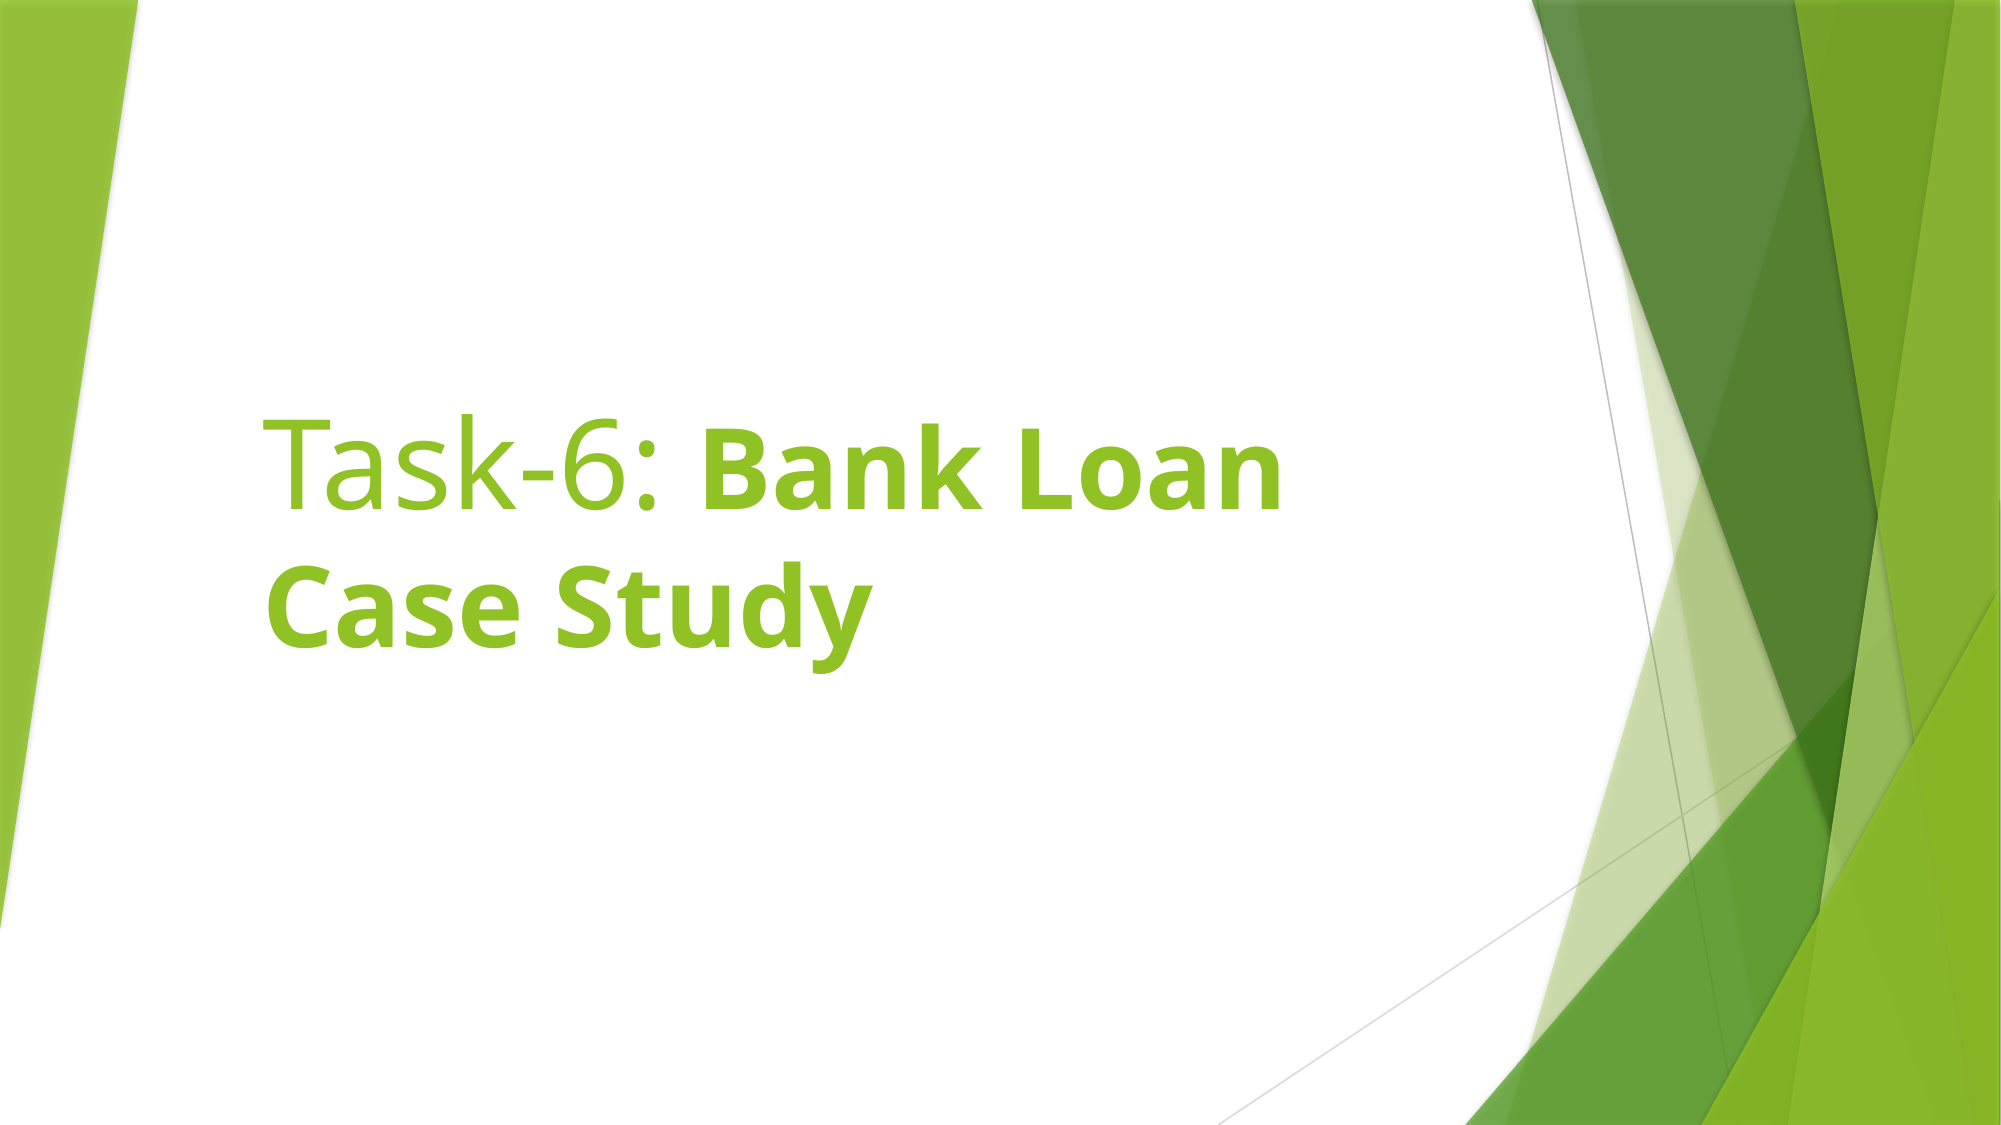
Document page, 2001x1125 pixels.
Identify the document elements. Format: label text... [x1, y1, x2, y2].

title Task-6: Bank Loan Case Study [247, 407, 1558, 678]
